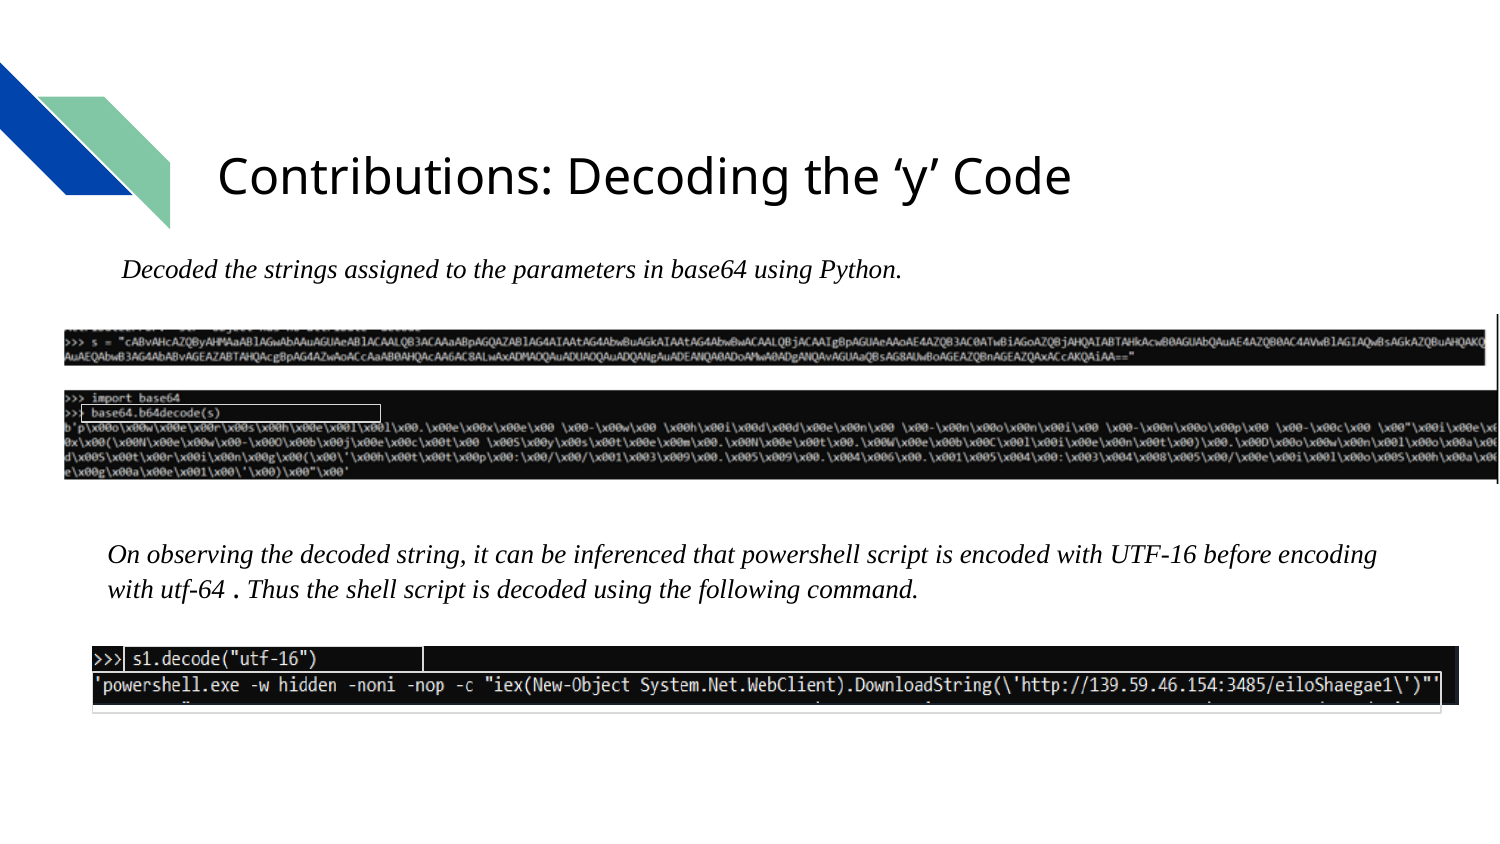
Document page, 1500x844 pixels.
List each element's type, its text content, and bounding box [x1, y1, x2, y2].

picture [92, 646, 1459, 706]
picture [62, 314, 1500, 484]
text_box On observing the decoded string, it can be inferenced that powershell script is encoded with UTF-16 before encoding with utf-64 . Thus the shell script is decoded using the following command. [92, 521, 1404, 624]
list Decoded the strings assigned to the parameters in base64 using Python. [31, 231, 1454, 786]
title Contributions: Decoding the ‘y’ Code [202, 129, 1358, 231]
